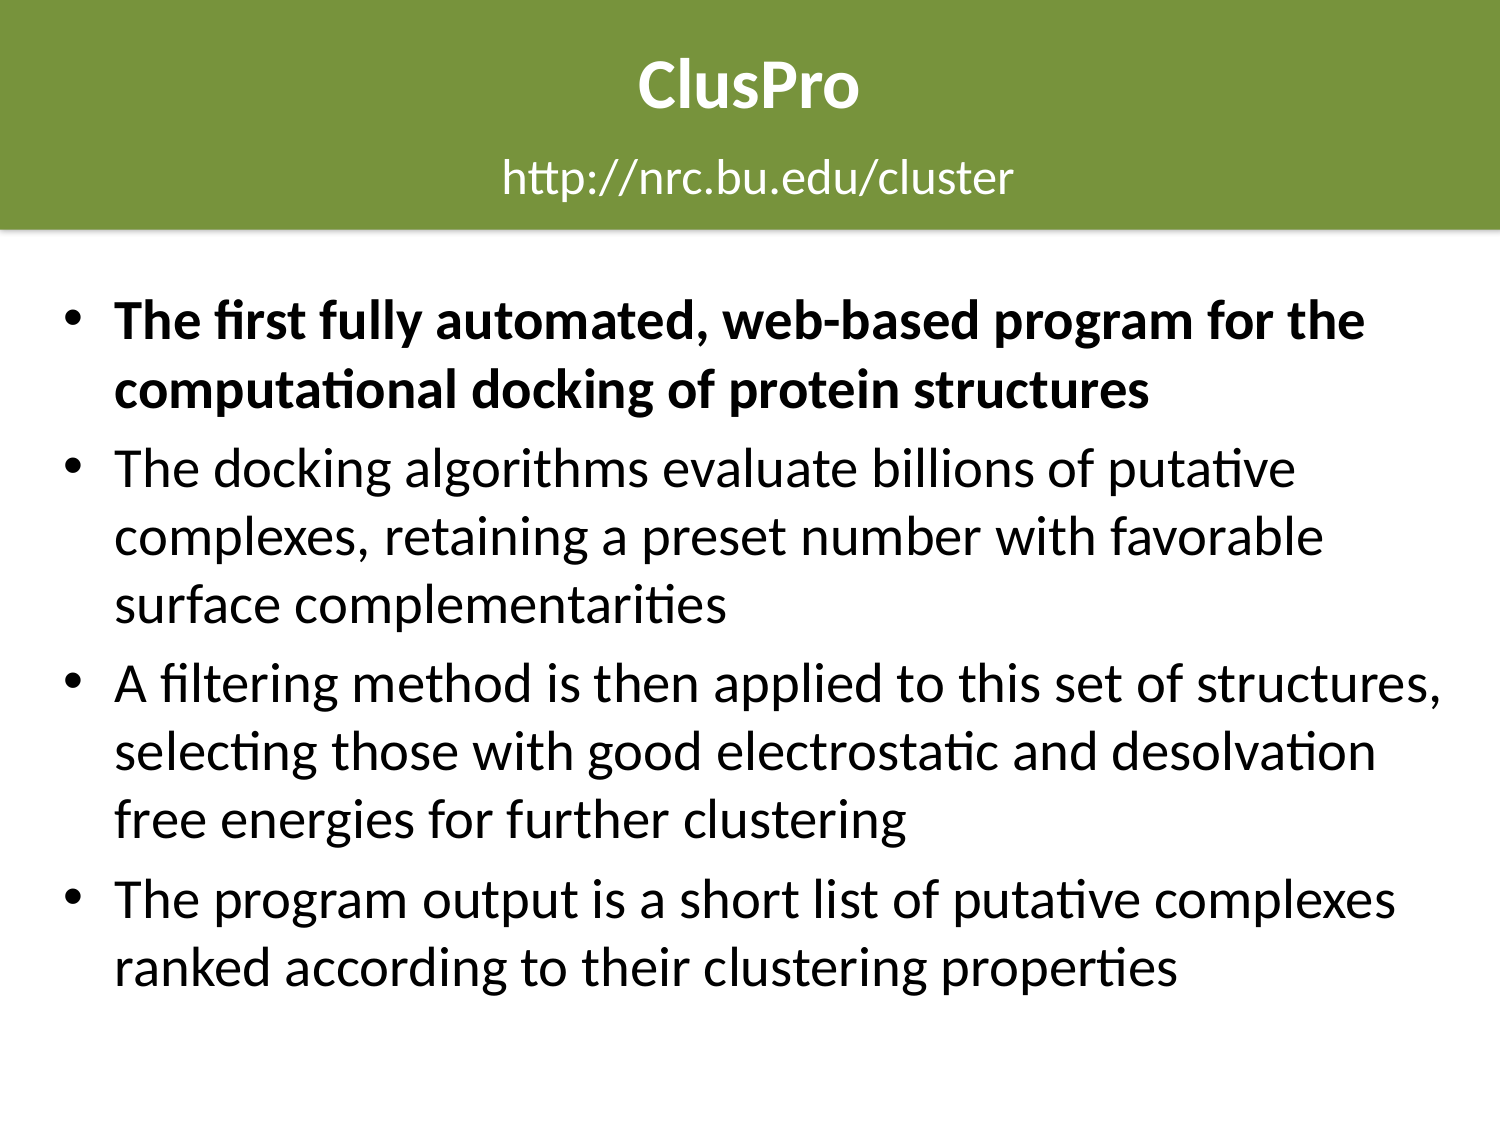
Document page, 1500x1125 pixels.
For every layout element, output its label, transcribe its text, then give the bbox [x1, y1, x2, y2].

title ClusPro http://nrc.bu.edu/cluster [75, 29, 1425, 217]
text_box [0, 0, 1500, 230]
list The first fully automated, web-based program for the computational docking of protein structures The docking algorithms evaluate billions of putative complexes, retaining a preset number with favorable surface complementarities A filtering method is then applied to this set of structures, selecting those with good electrostatic and desolvation free energies for further clustering The program output is a short list of putative complexes ranked according to their clustering properties [48, 275, 1475, 1019]
